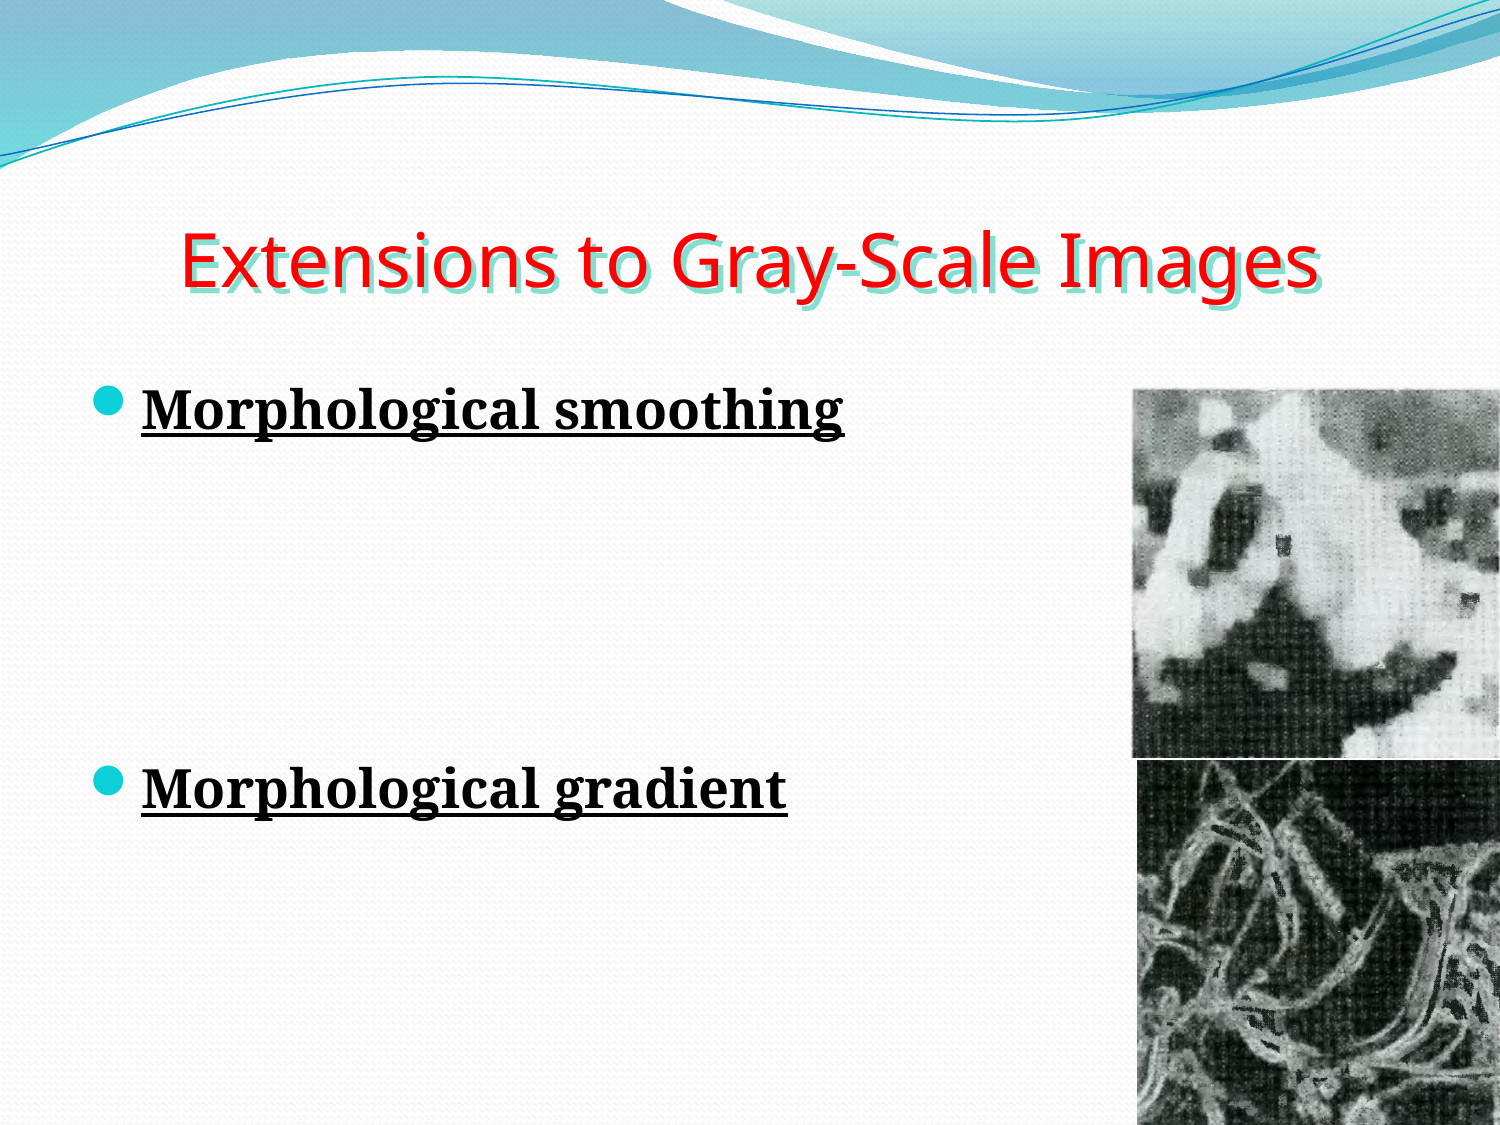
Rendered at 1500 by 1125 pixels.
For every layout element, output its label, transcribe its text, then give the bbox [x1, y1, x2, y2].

title Extensions to Gray-Scale Images [119, 107, 1381, 303]
list Morphological smoothing Morphological gradient [75, 367, 1425, 1088]
picture [1137, 760, 1500, 1125]
picture [1129, 387, 1500, 759]
